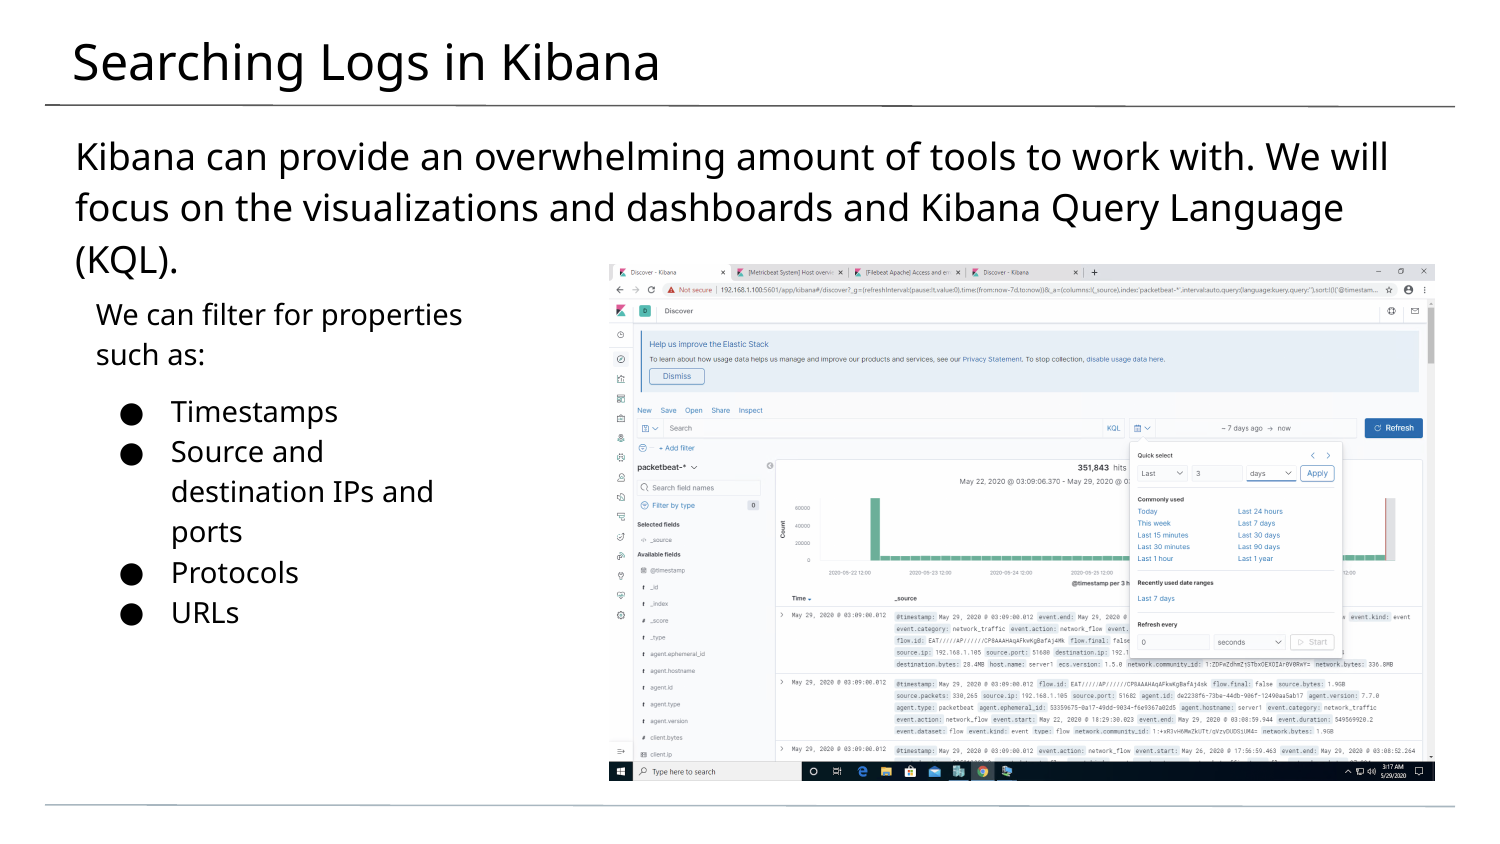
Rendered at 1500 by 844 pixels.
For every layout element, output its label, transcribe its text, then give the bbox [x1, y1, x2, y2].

title Searching Logs in Kibana [0, 0, 1500, 88]
picture [609, 264, 1435, 781]
subtitle Kibana can provide an overwhelming amount of tools to work with. We will focus on the visualizations and dashboards and Kibana Query Language (KQL). [0, 110, 1500, 171]
list We can filter for properties such as: Timestamps Source and destination IPs and ports Protocols URLs [20, 291, 559, 807]
